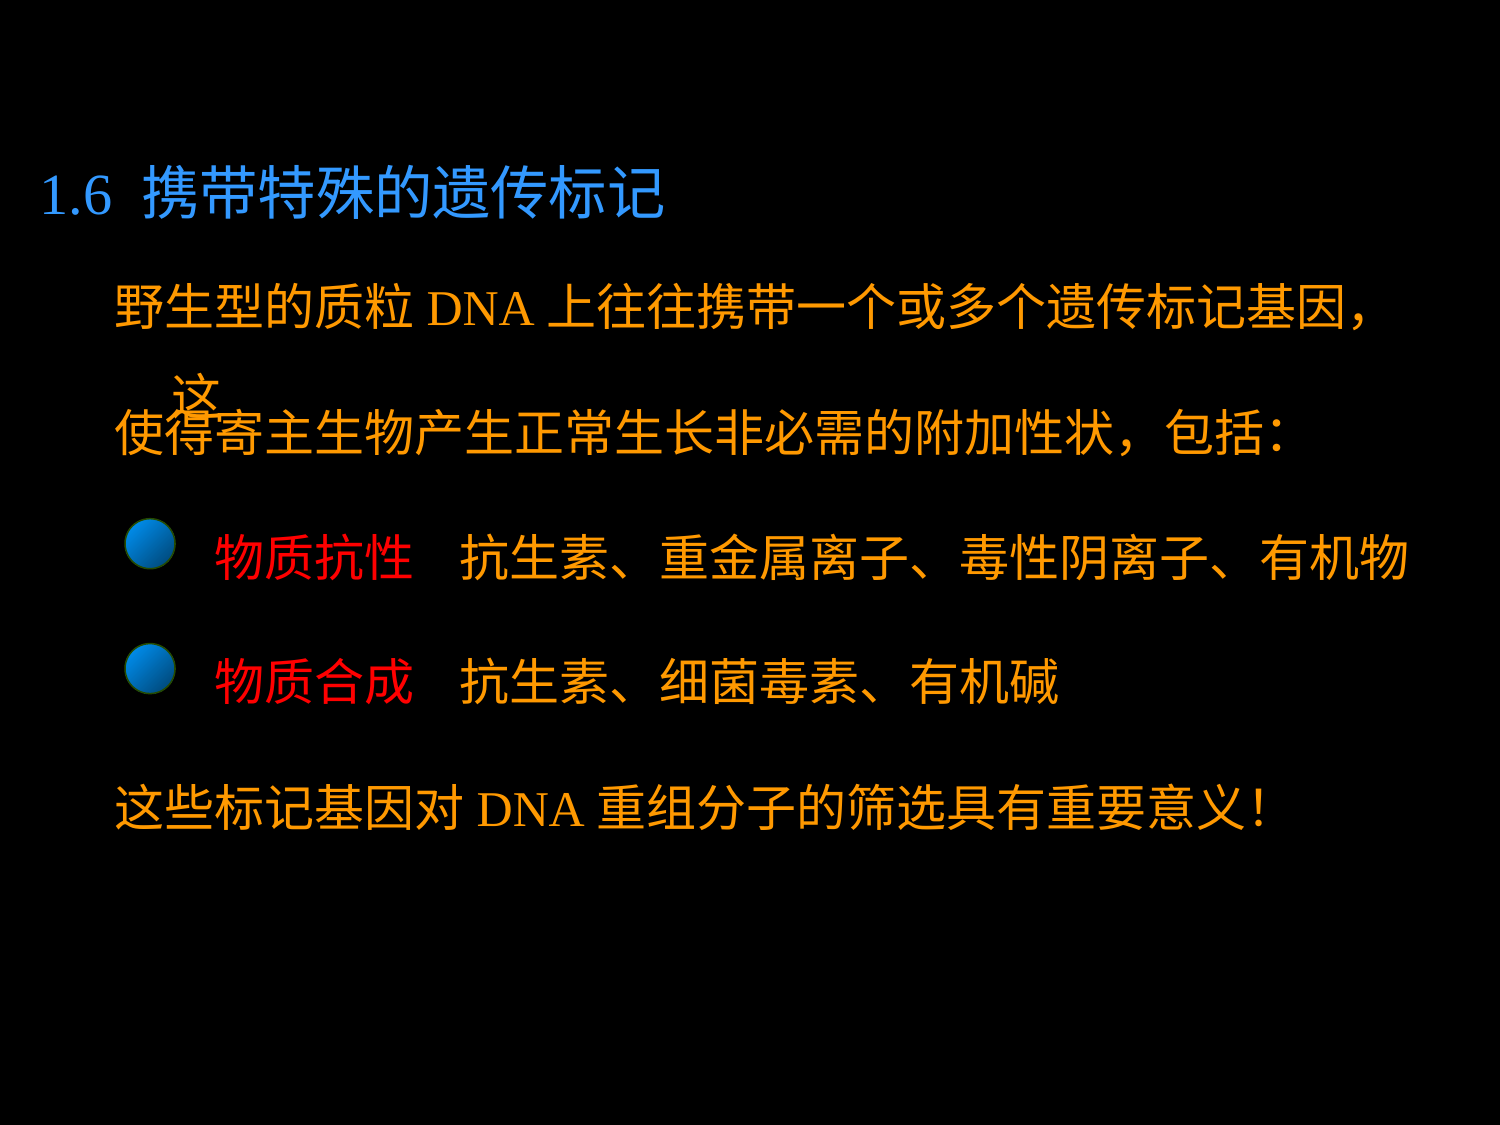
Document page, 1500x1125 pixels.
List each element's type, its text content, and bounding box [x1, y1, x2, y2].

text_box [125, 643, 176, 694]
text_box 物质合成 抗生素、细菌毒素、有机碱 [200, 613, 1450, 729]
text_box 物质抗性 抗生素、重金属离子、毒性阴离子、有机物 [200, 488, 1450, 604]
text_box 这些标记基因对DNA重组分子的筛选具有重要意义！ [99, 738, 1500, 854]
text_box [125, 518, 176, 569]
text_box 野生型的质粒DNA上往往携带一个或多个遗传标记基因，这 [99, 238, 1450, 354]
text_box 1.6 携带特殊的遗传标记 [24, 113, 880, 229]
text_box 使得寄主生物产生正常生长非必需的附加性状，包括： [99, 363, 1500, 479]
